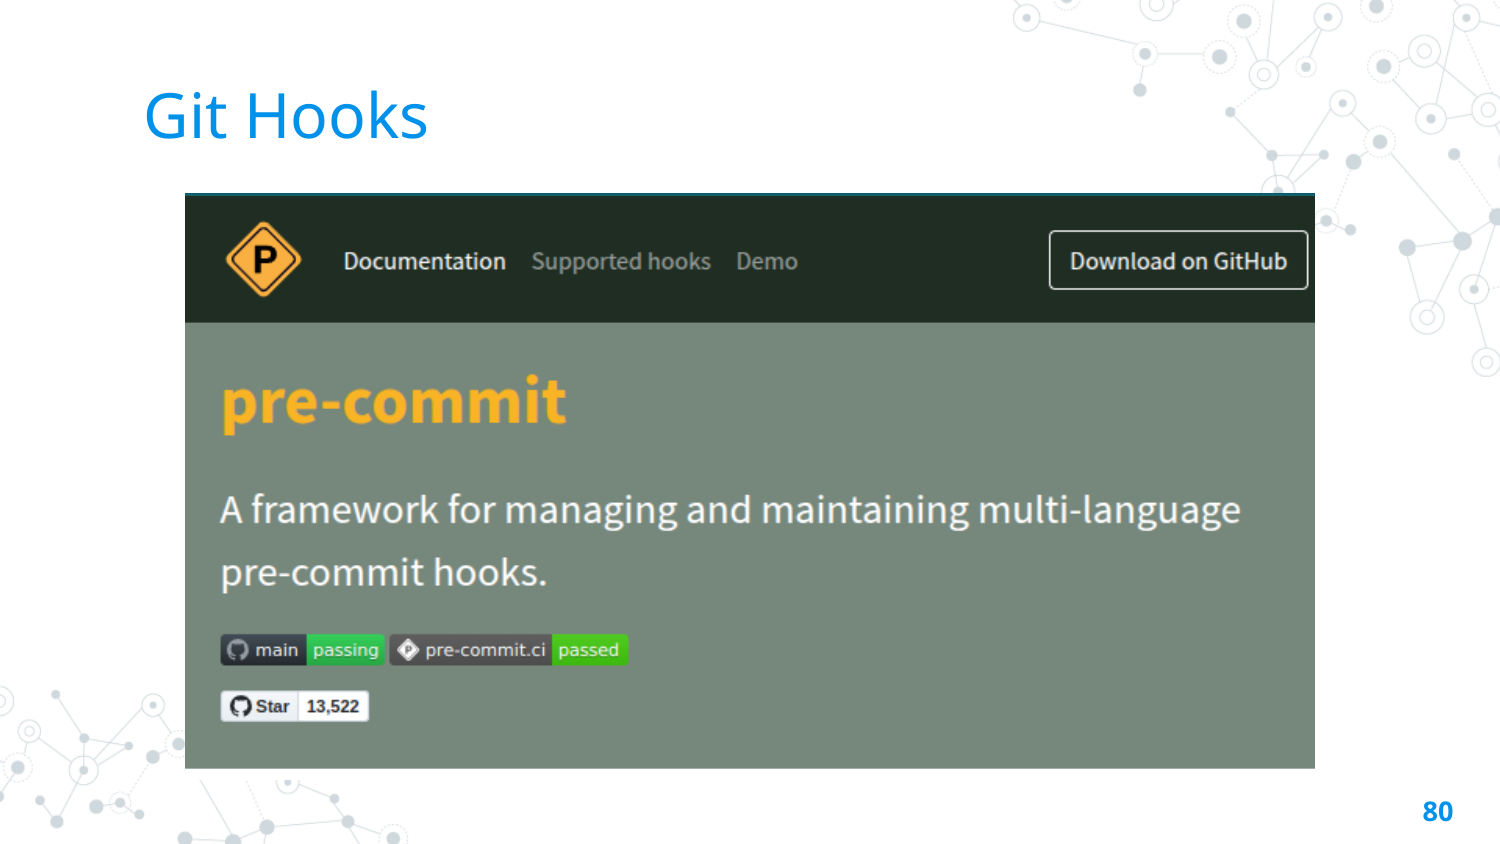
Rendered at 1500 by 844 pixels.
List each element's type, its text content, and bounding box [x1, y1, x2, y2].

title Git Hooks [128, 50, 1372, 166]
slide_number 80 [1378, 779, 1469, 844]
picture [0, 0, 1500, 844]
